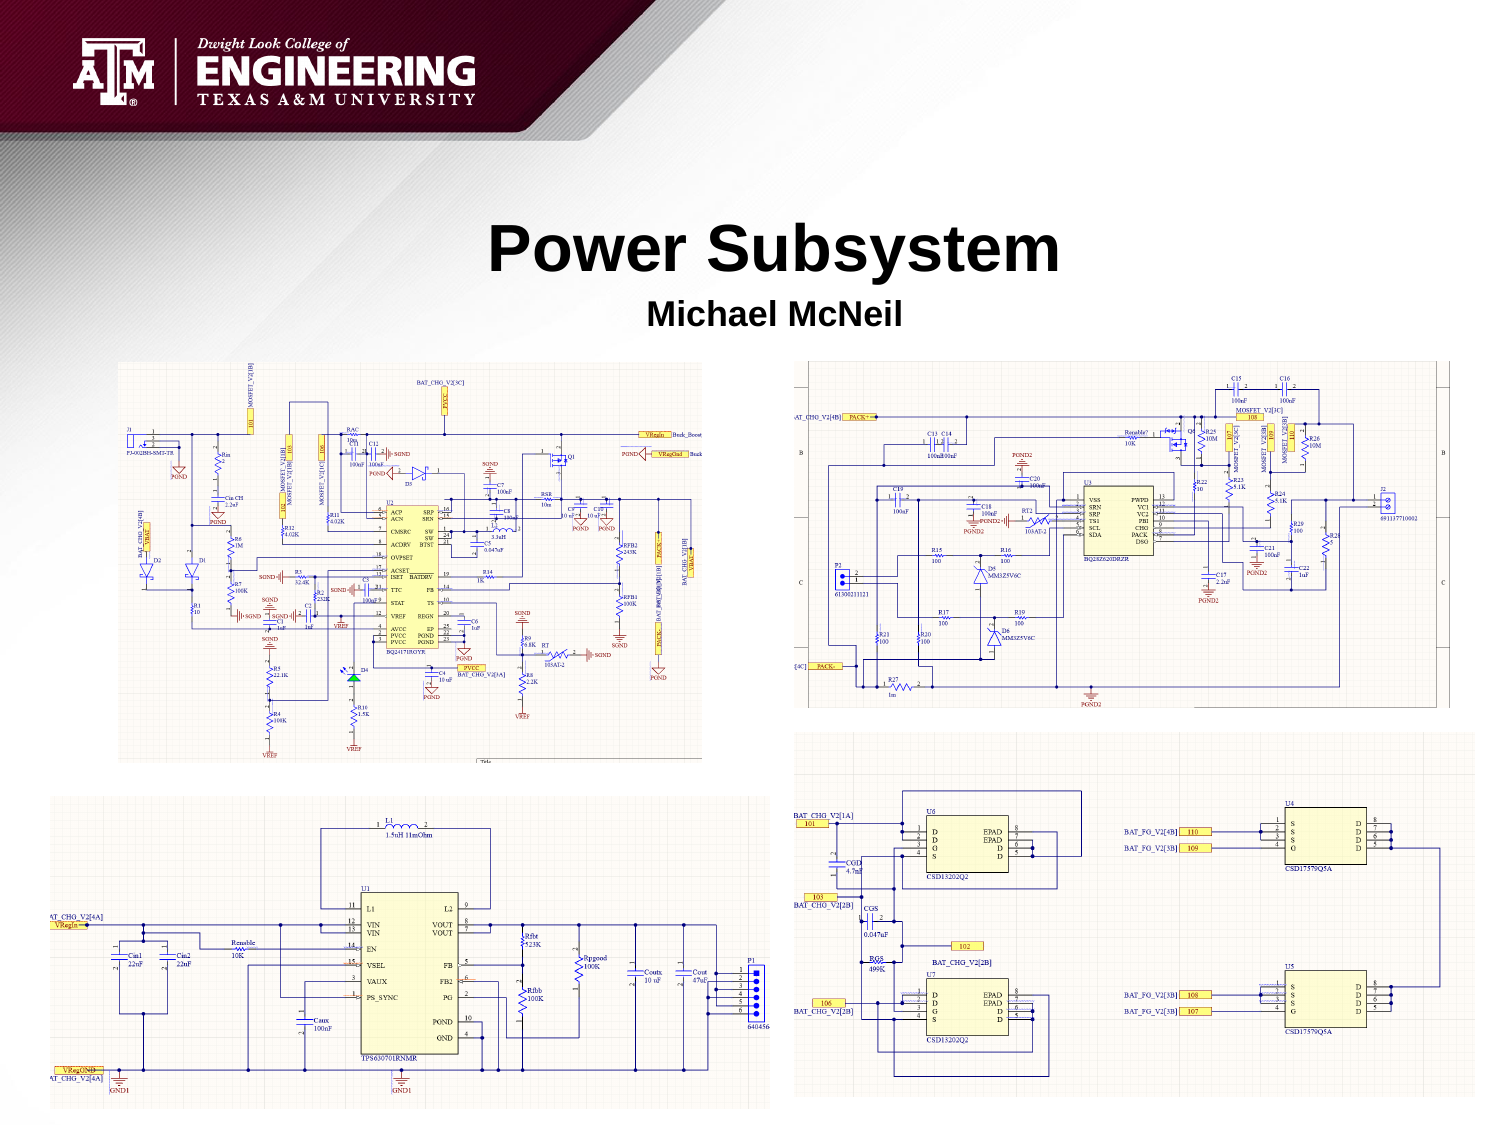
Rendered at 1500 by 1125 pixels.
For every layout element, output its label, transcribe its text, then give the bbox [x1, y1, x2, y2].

picture [0, 0, 1500, 1125]
title Power Subsystem Michael McNeil [99, 197, 1450, 329]
